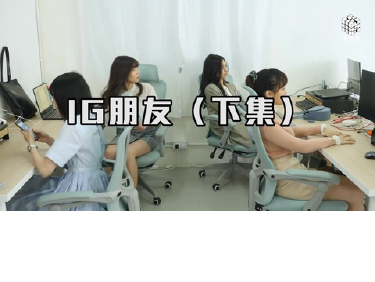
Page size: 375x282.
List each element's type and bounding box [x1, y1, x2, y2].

picture [0, 0, 375, 212]
